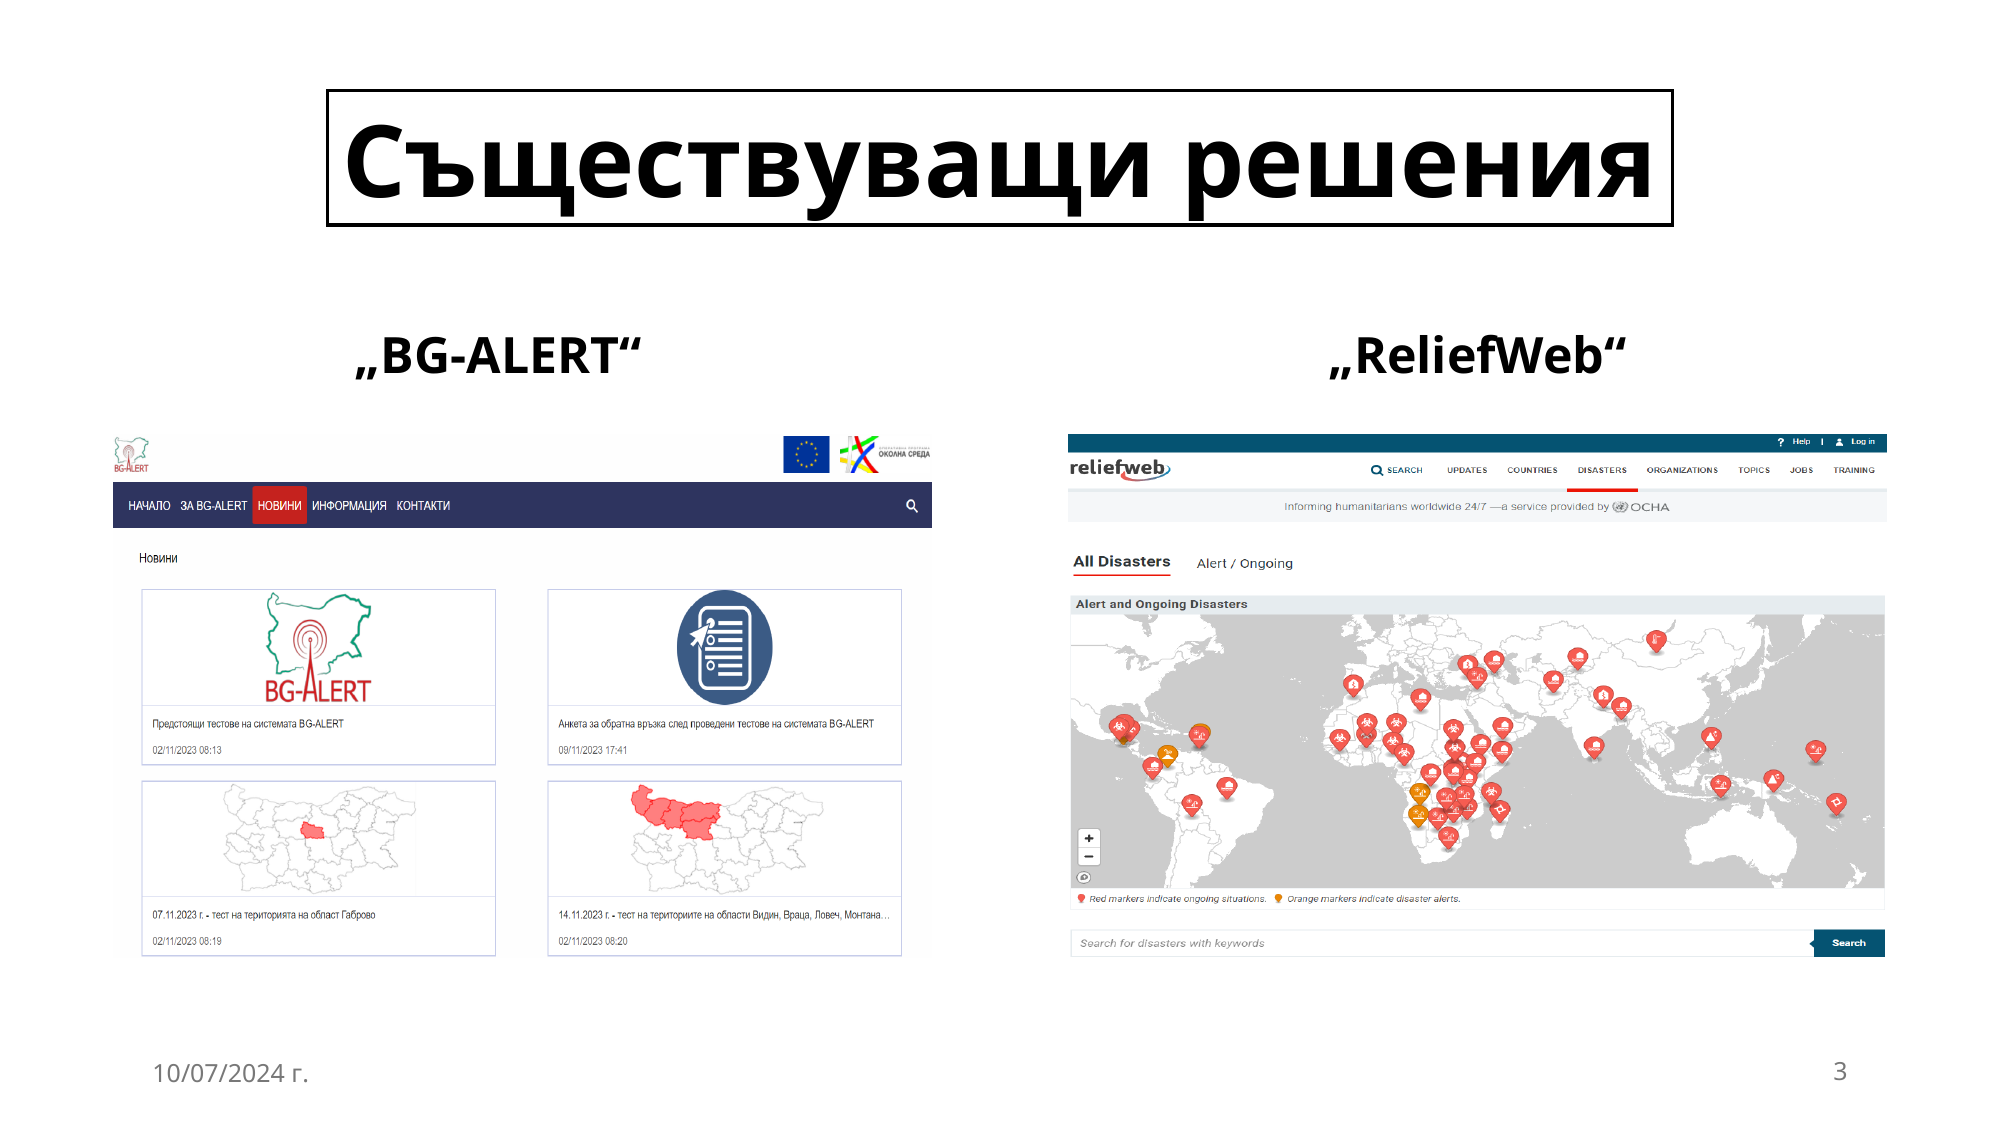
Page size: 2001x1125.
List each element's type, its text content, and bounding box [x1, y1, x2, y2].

text_box „ReliefWeb“ [1313, 316, 1655, 391]
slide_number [137, 1042, 588, 1103]
text_box „BG-ALERT“ [340, 316, 670, 391]
slide_number 3 [1412, 1042, 1863, 1103]
text_box Съществуващи решения [326, 89, 1674, 227]
picture [1067, 453, 1888, 958]
picture [1837, 941, 1849, 945]
picture [112, 433, 933, 958]
